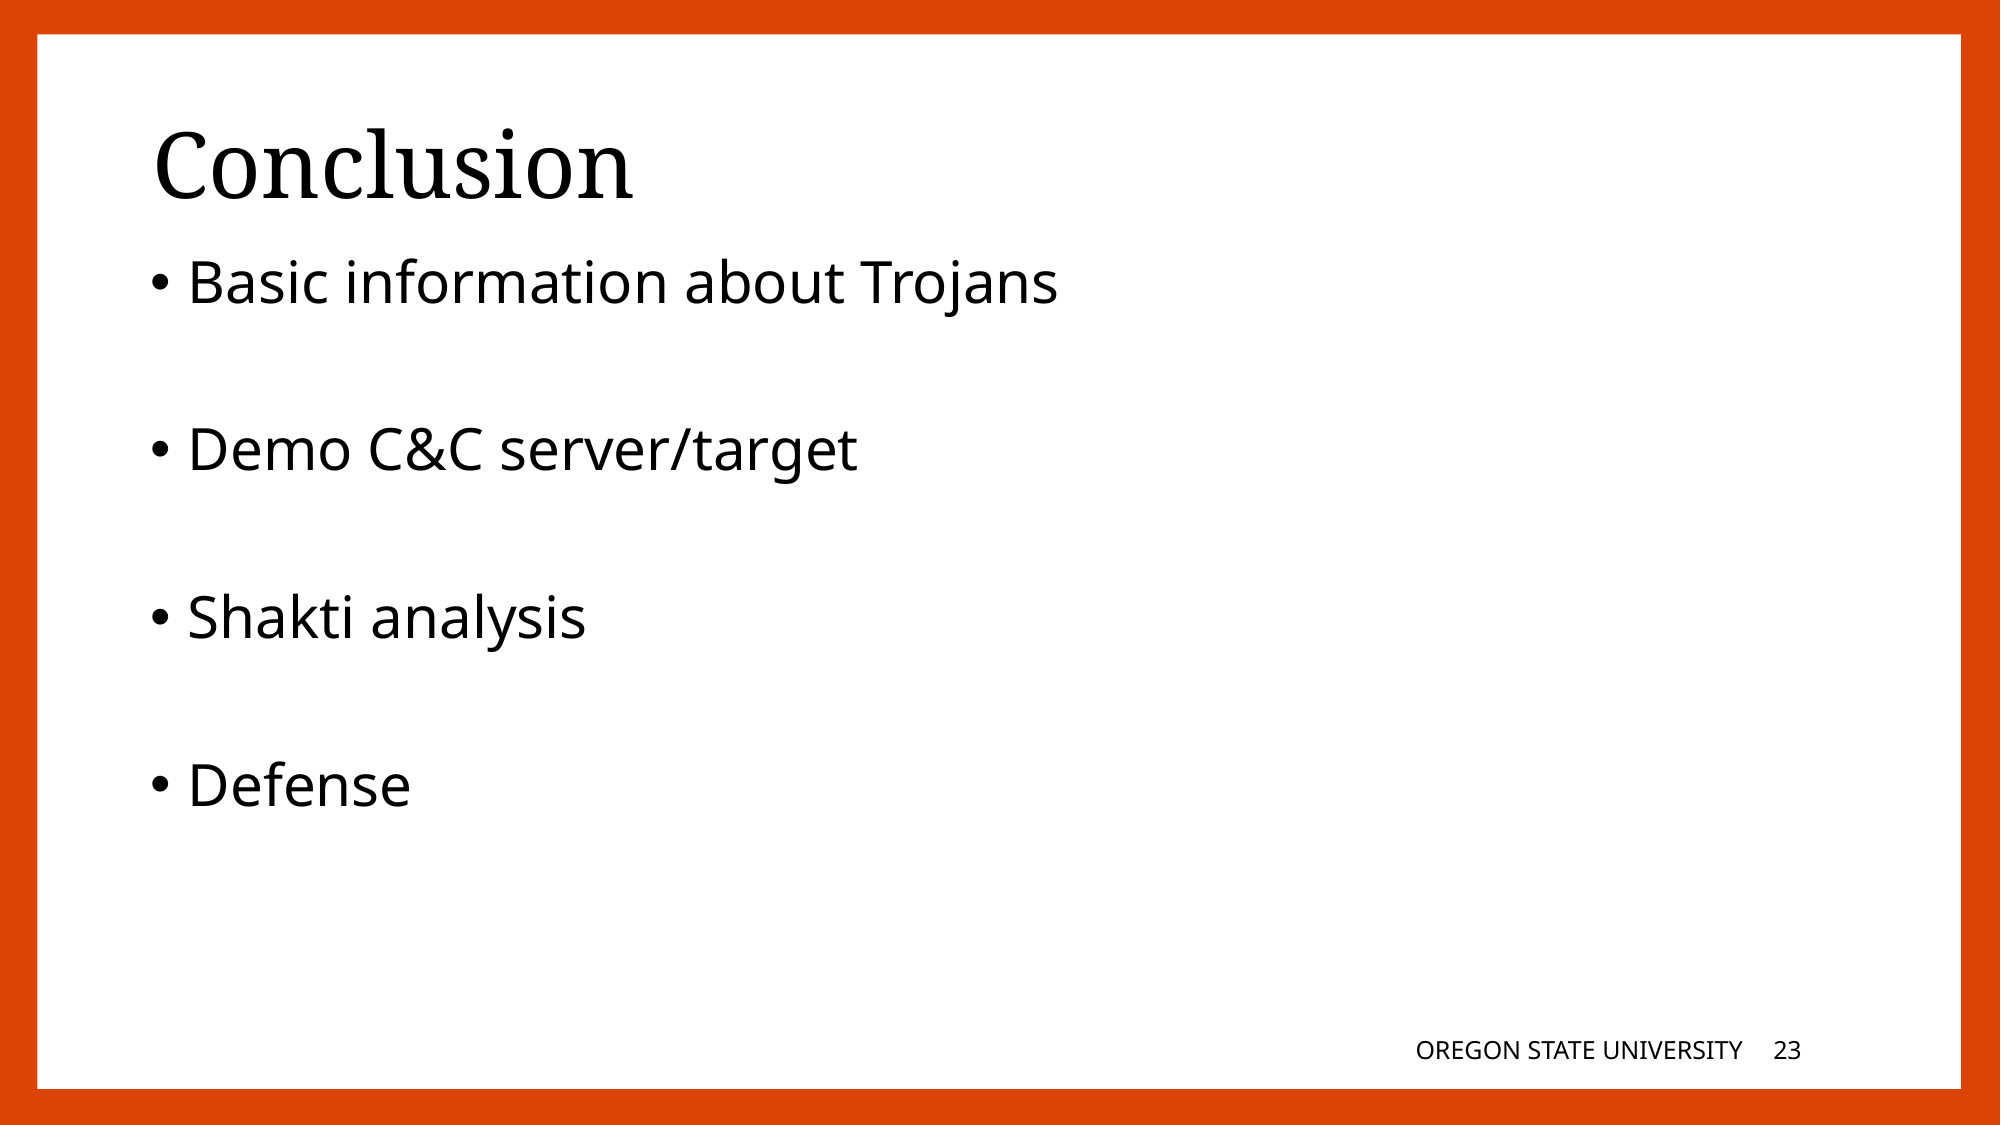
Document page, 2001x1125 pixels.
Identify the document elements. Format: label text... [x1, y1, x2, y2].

slide_number 22 [1758, 1021, 1863, 1082]
footer OREGON STATE UNIVERSITY [662, 1021, 1758, 1082]
title Conclusion [137, 59, 1863, 245]
list Basic information about Trojans Demo C&C server/target Shakti analysis Defense [135, 245, 1884, 960]
